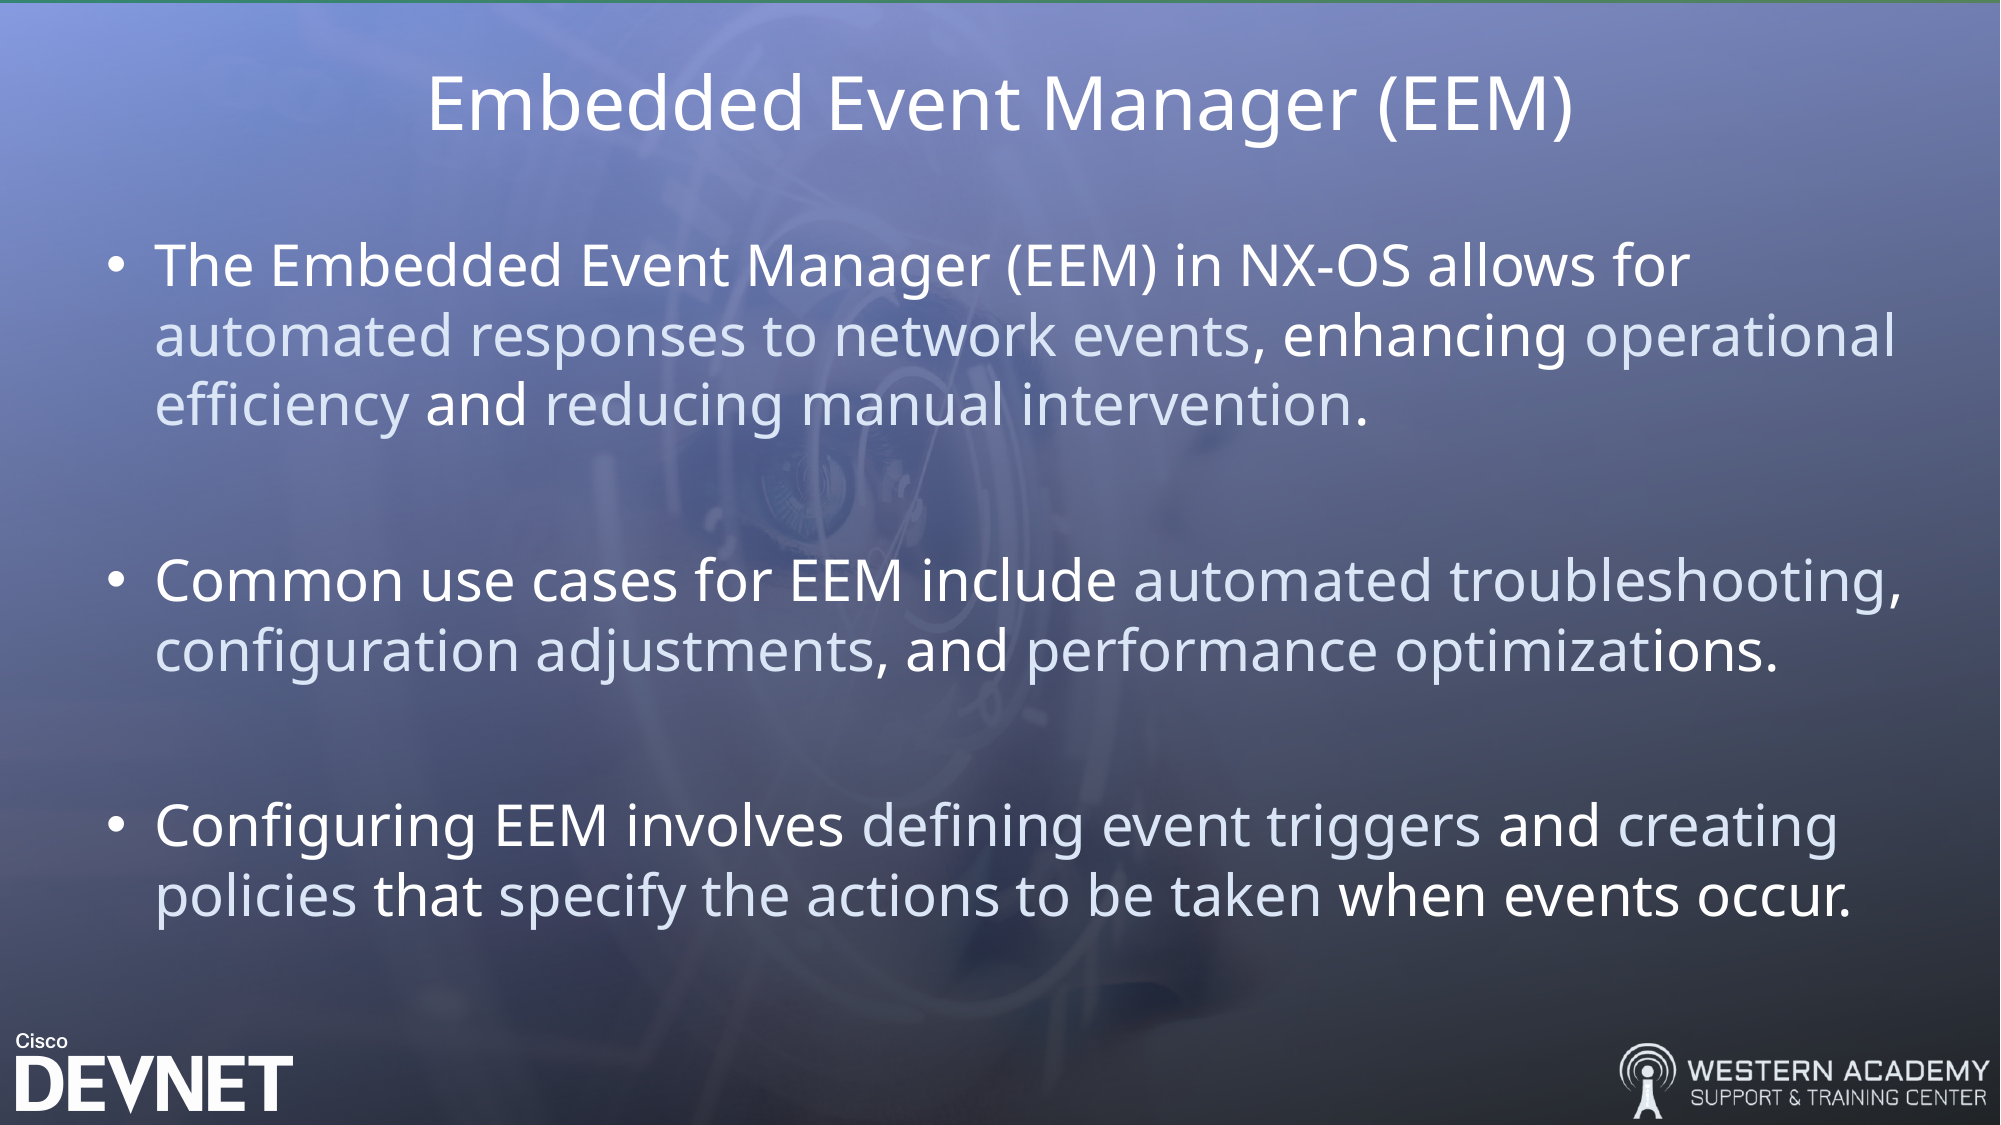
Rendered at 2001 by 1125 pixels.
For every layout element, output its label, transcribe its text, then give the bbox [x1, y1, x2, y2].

list The Embedded Event Manager (EEM) in NX-OS allows for automated responses to network events, enhancing operational efficiency and reducing manual intervention. Common use cases for EEM include automated troubleshooting, configuration adjustments, and performance optimizations. Configuring EEM involves defining event triggers and creating policies that specify the actions to be taken when events occur. [91, 123, 1929, 954]
picture [16, 1033, 293, 1114]
title Embedded Event Manager (EEM) [169, 0, 1831, 123]
